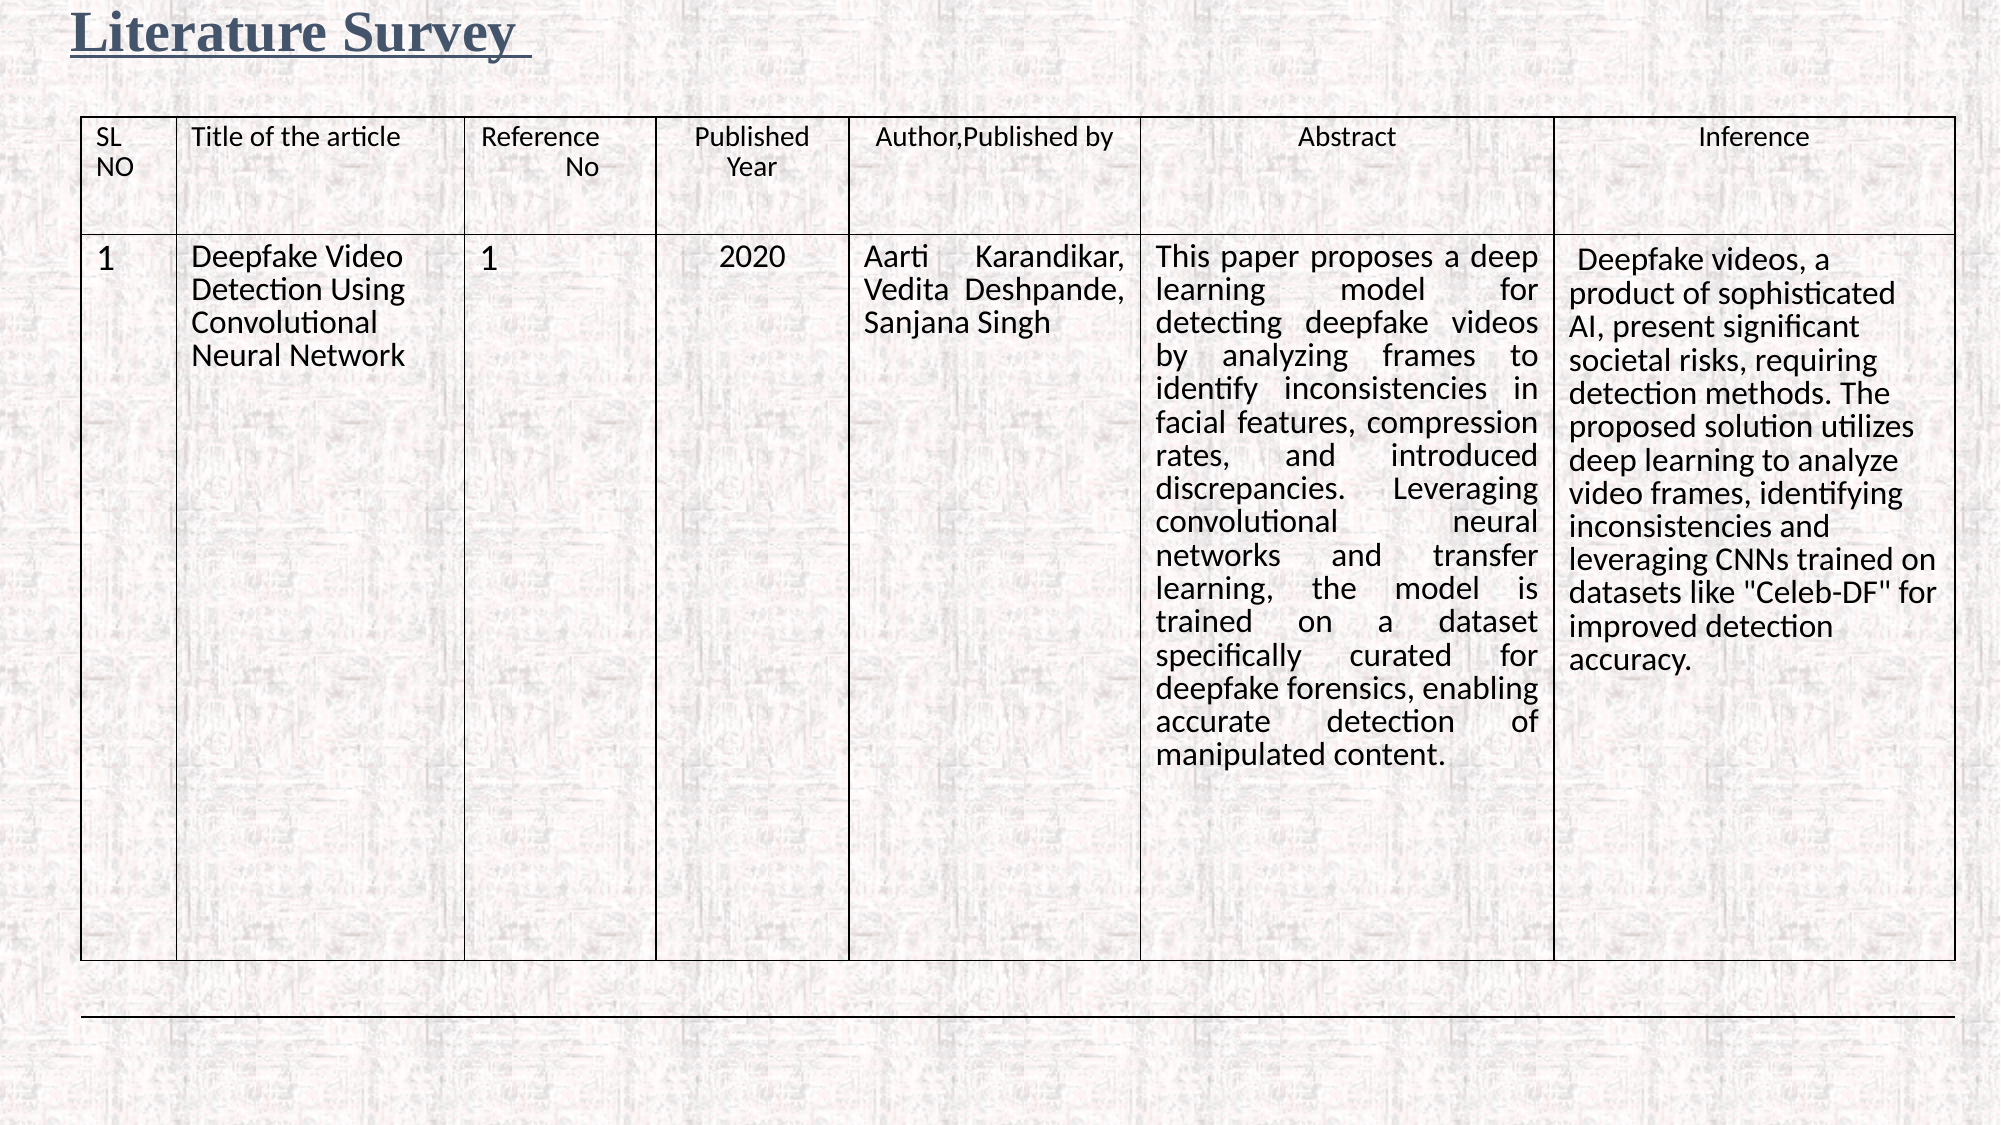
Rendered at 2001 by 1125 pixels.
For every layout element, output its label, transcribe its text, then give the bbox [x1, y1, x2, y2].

table_header Reference No [465, 118, 655, 234]
table_cell Deepfake Video Detection Using Convolutional Neural Network [177, 235, 464, 960]
table_cell 2020 [657, 235, 848, 960]
table_header Published Year [657, 118, 848, 234]
table_header Abstract [1141, 118, 1553, 234]
table_header Author,Published by [850, 118, 1140, 234]
picture [0, 0, 2001, 1125]
table_cell Deepfake videos, a product of sophisticated AI, present significant societal risks, requiring detection methods. The proposed solution utilizes deep learning to analyze video frames, identifying inconsistencies and leveraging CNNs trained on datasets like "Celeb-DF" for improved detection accuracy. [1555, 235, 1954, 960]
table_cell Aarti Karandikar, Vedita Deshpande, Sanjana Singh [850, 235, 1140, 960]
table_header SL NO [82, 118, 176, 234]
table_cell 1 [82, 235, 176, 960]
table_header Inference [1555, 118, 1954, 234]
text_box [1756, 947, 1864, 1008]
table_cell This paper proposes a deep learning model for detecting deepfake videos by analyzing frames to identify inconsistencies in facial features, compression rates, and introduced discrepancies. Leveraging convolutional neural networks and transfer learning, the model is trained on a dataset specifically curated for deepfake forensics, enabling accurate detection of manipulated content. [1141, 235, 1553, 960]
table_cell [81, 961, 1955, 1016]
table_header Title of the article [177, 118, 464, 234]
text_box Literature Survey [55, 0, 856, 72]
table_cell 1 [465, 235, 655, 960]
